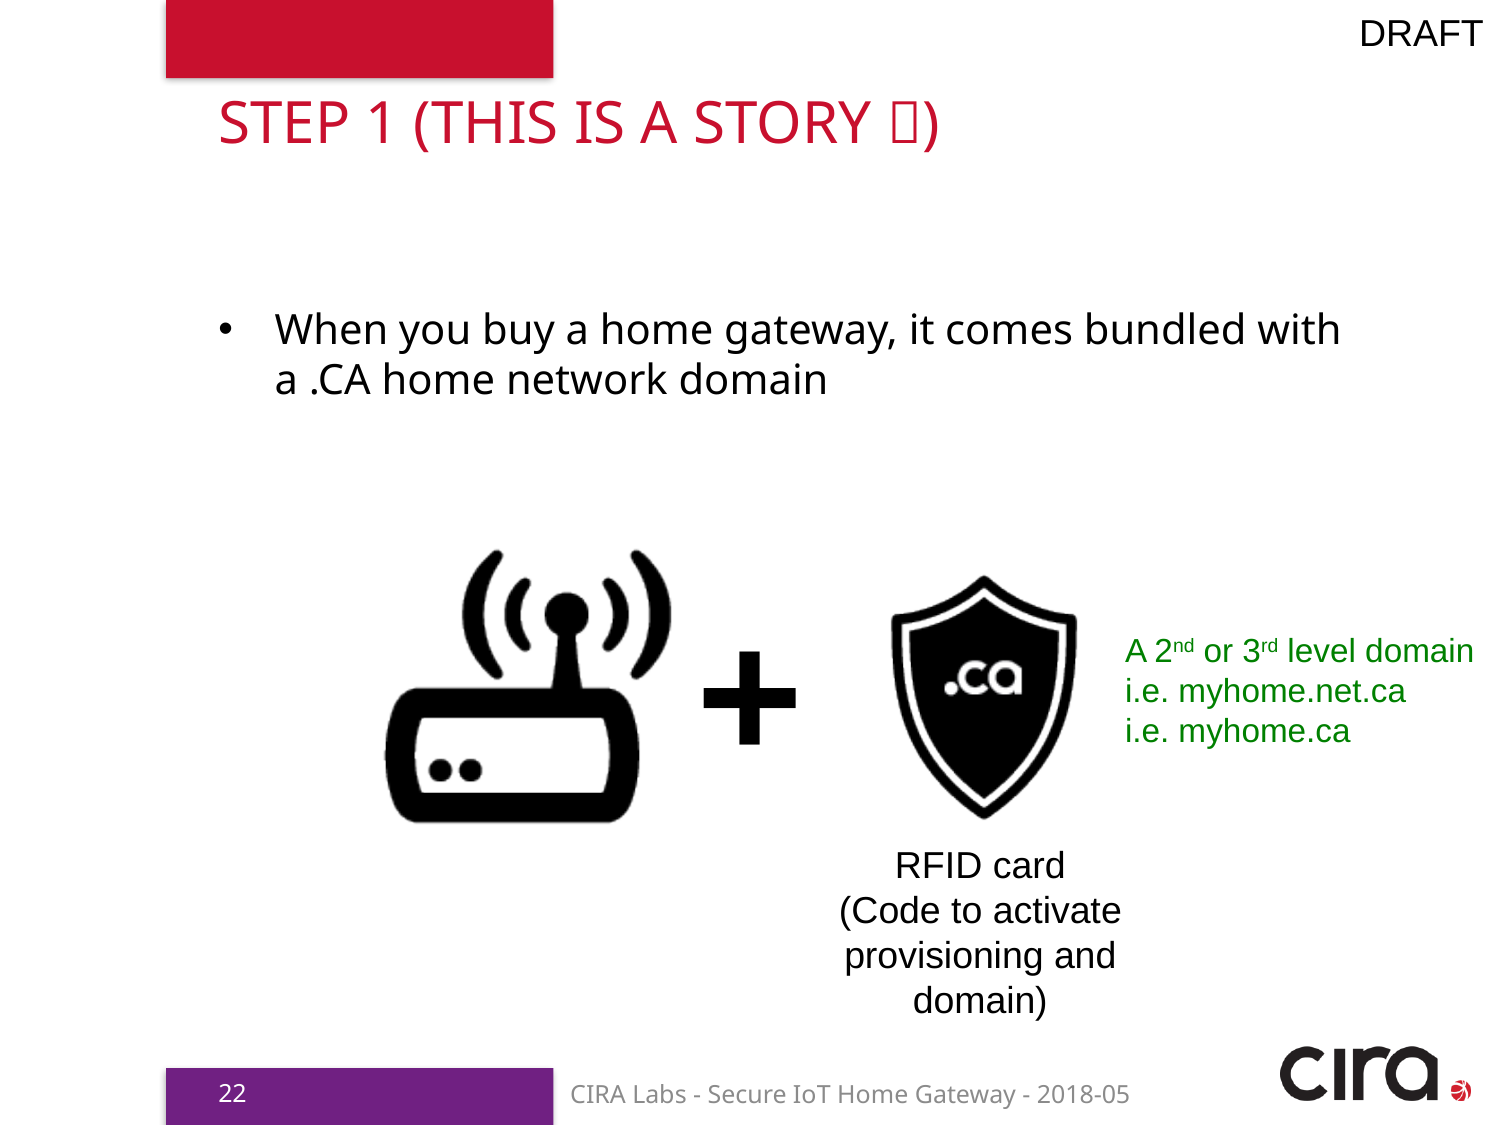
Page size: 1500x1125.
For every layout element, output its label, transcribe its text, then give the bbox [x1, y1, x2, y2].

text_box + [695, 568, 819, 804]
picture [1280, 1046, 1471, 1101]
text_box RFID card (Code to activate provisioning and domain) [809, 834, 1152, 1029]
list When you buy a home gateway, it comes bundled with a .CA home network domain [203, 295, 1422, 1038]
text_box A 2nd or 3rd level domain i.e. myhome.net.ca i.e. myhome.ca [1124, 621, 1500, 756]
footer CIRA Labs - Secure IoT Home Gateway - 2018-05 [555, 1066, 1312, 1125]
picture [850, 562, 1119, 833]
slide_number 22 [203, 1064, 554, 1125]
title Step 1 (this is a story ) [203, 78, 1422, 266]
picture [368, 528, 689, 847]
